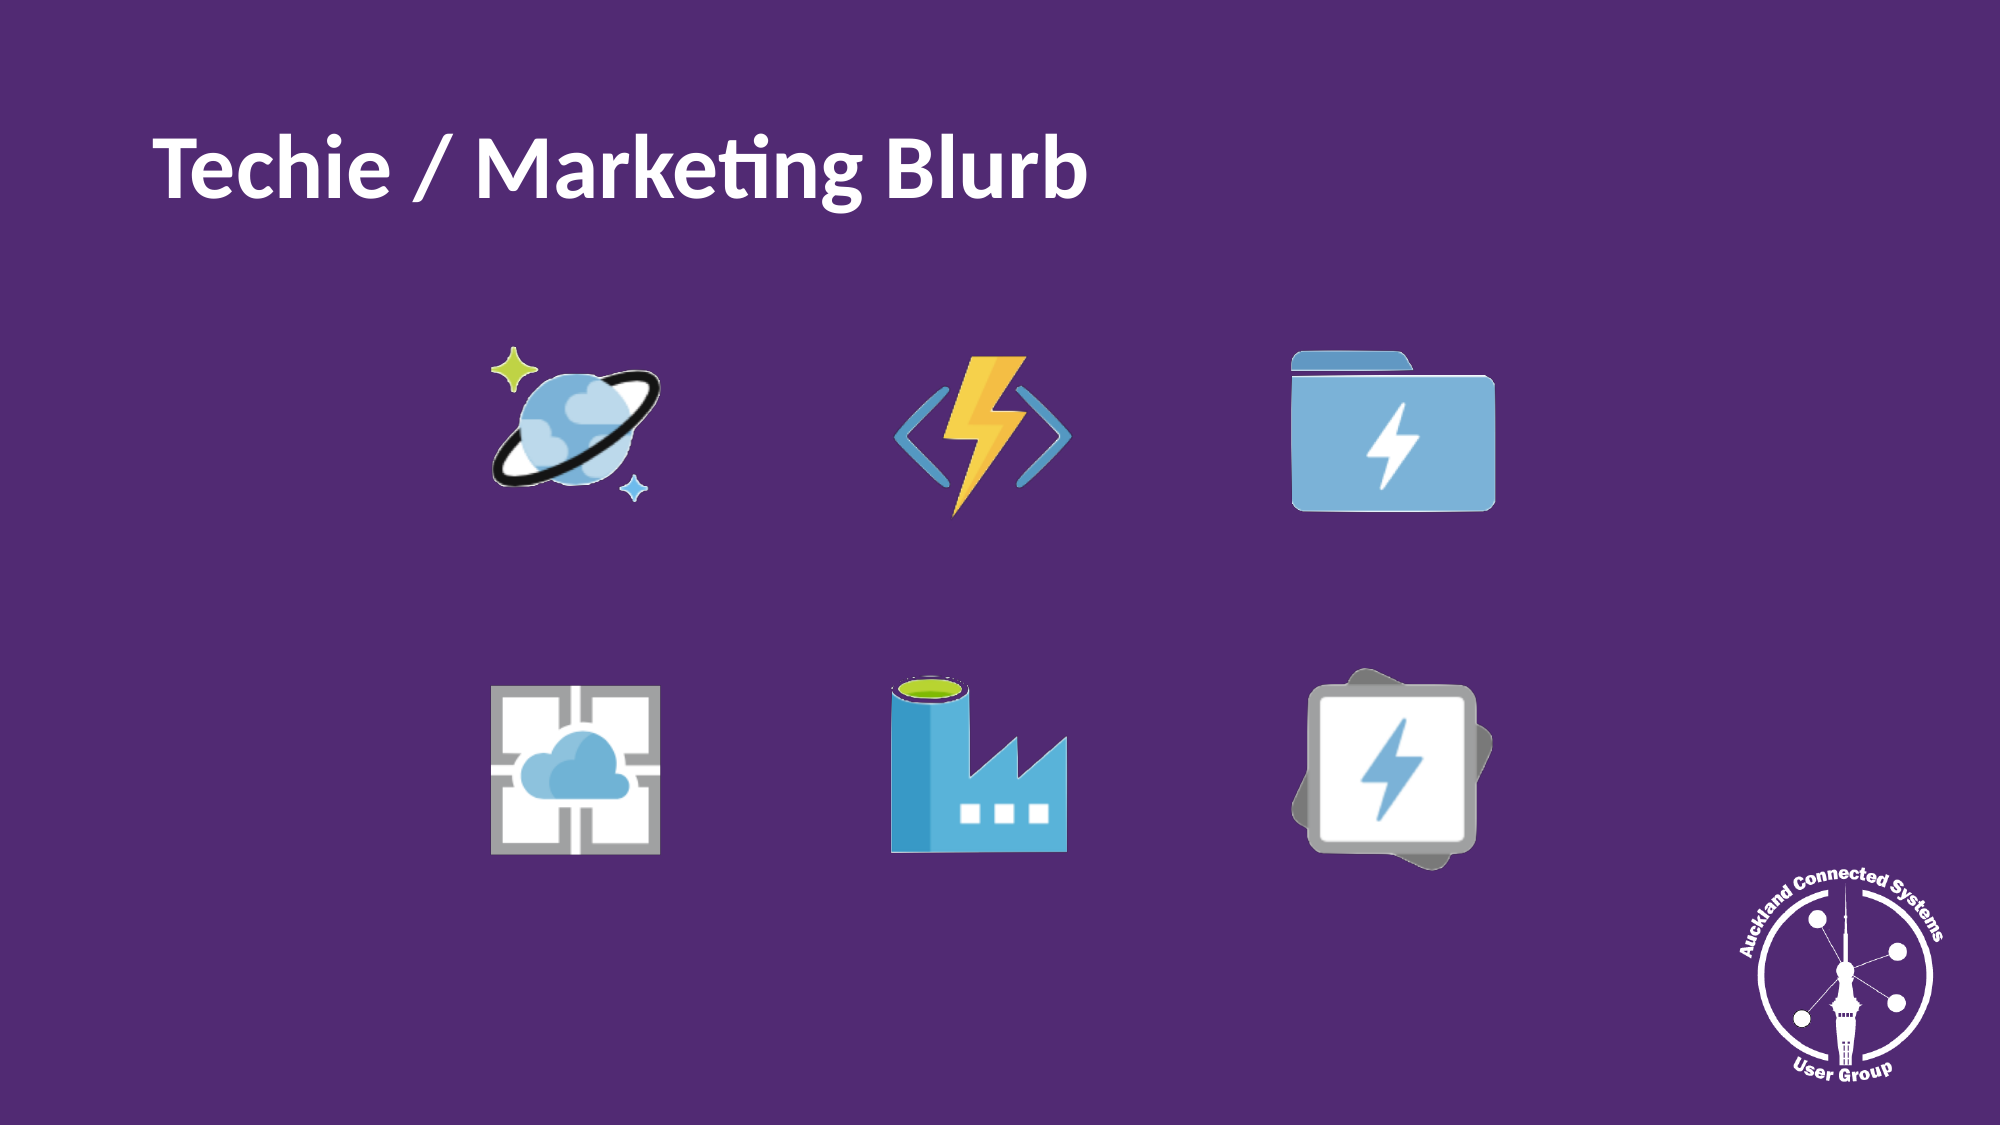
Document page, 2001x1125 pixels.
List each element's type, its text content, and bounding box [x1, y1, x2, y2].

picture [1265, 653, 1522, 886]
picture [1735, 859, 1952, 1096]
picture [479, 675, 670, 864]
picture [1263, 330, 1523, 537]
picture [456, 334, 693, 533]
picture [868, 665, 1090, 874]
picture [874, 341, 1084, 525]
title Techie / Marketing Blurb [137, 59, 1863, 278]
